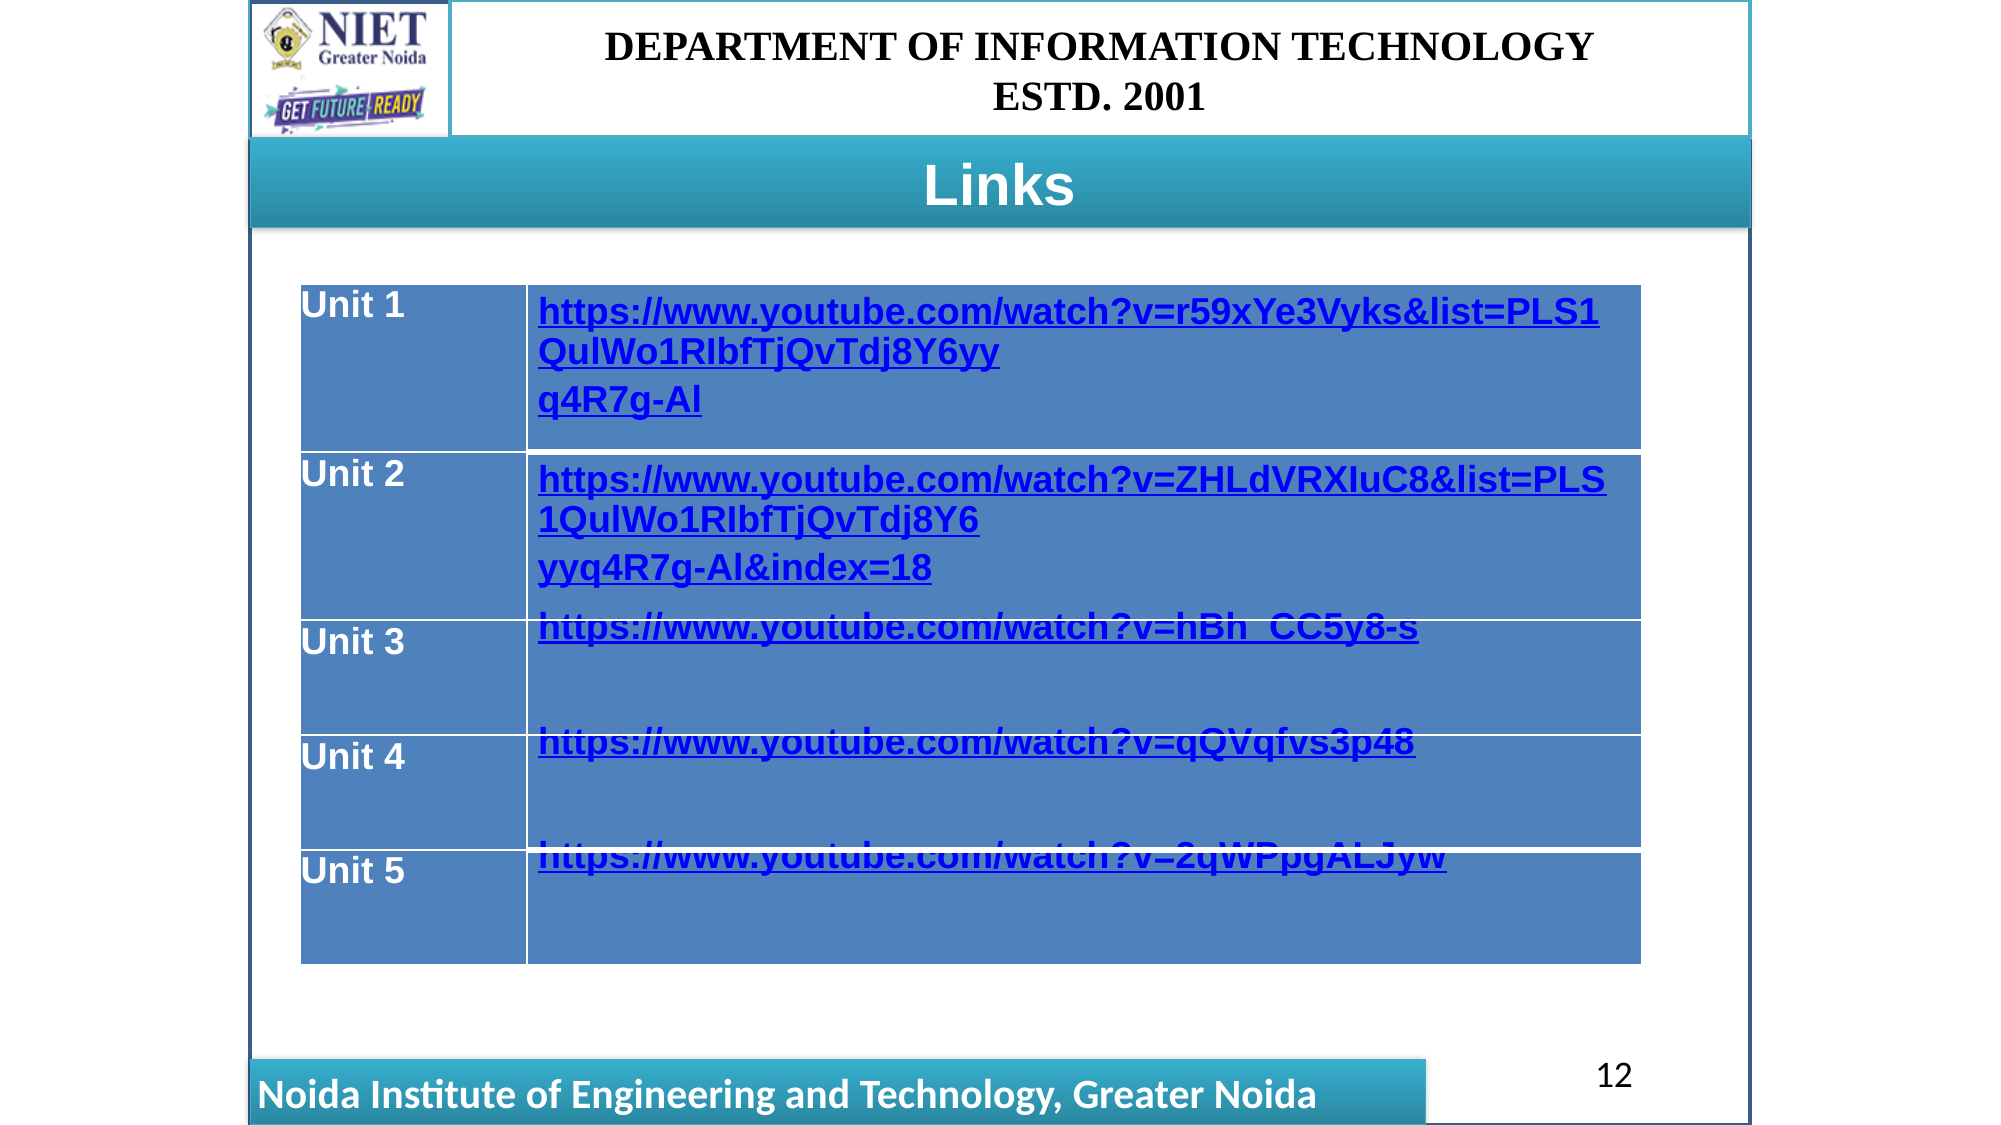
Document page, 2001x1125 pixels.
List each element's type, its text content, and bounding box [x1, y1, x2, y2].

table_cell https://www.youtube.com/watch?v=hBh_CC5y8-s [528, 621, 1641, 734]
slide_number 12 [1586, 1042, 1644, 1098]
table_header https://www.youtube.com/watch?v=r59xYe3Vyks&list=PLS1QulWo1RIbfTjQvTdj8Y6yy q4R7g-Al [528, 285, 1641, 449]
text_box [249, 233, 1750, 1125]
text_box Noida Institute of Engineering and Technology, Greater Noida [249, 1059, 1425, 1125]
table_cell Unit 4 [301, 736, 526, 849]
table_cell Unit 2 [301, 453, 526, 619]
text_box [449, 0, 1751, 172]
table_cell https://www.youtube.com/watch?v=qQVqfvs3p48 [528, 736, 1641, 847]
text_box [249, 138, 1751, 228]
table_cell Unit 3 [301, 621, 526, 734]
table_cell https://www.youtube.com/watch?v=2qWPpgALJyw [528, 853, 1641, 964]
table_cell https://www.youtube.com/watch?v=ZHLdVRXIuC8&list=PLS1QulWo1RIbfTjQvTdj8Y6 yyq4R7g-Al&index=18 [528, 455, 1641, 619]
table_header Unit 1 [301, 285, 526, 451]
picture [249, 0, 451, 138]
table_cell Unit 5 [301, 851, 526, 964]
